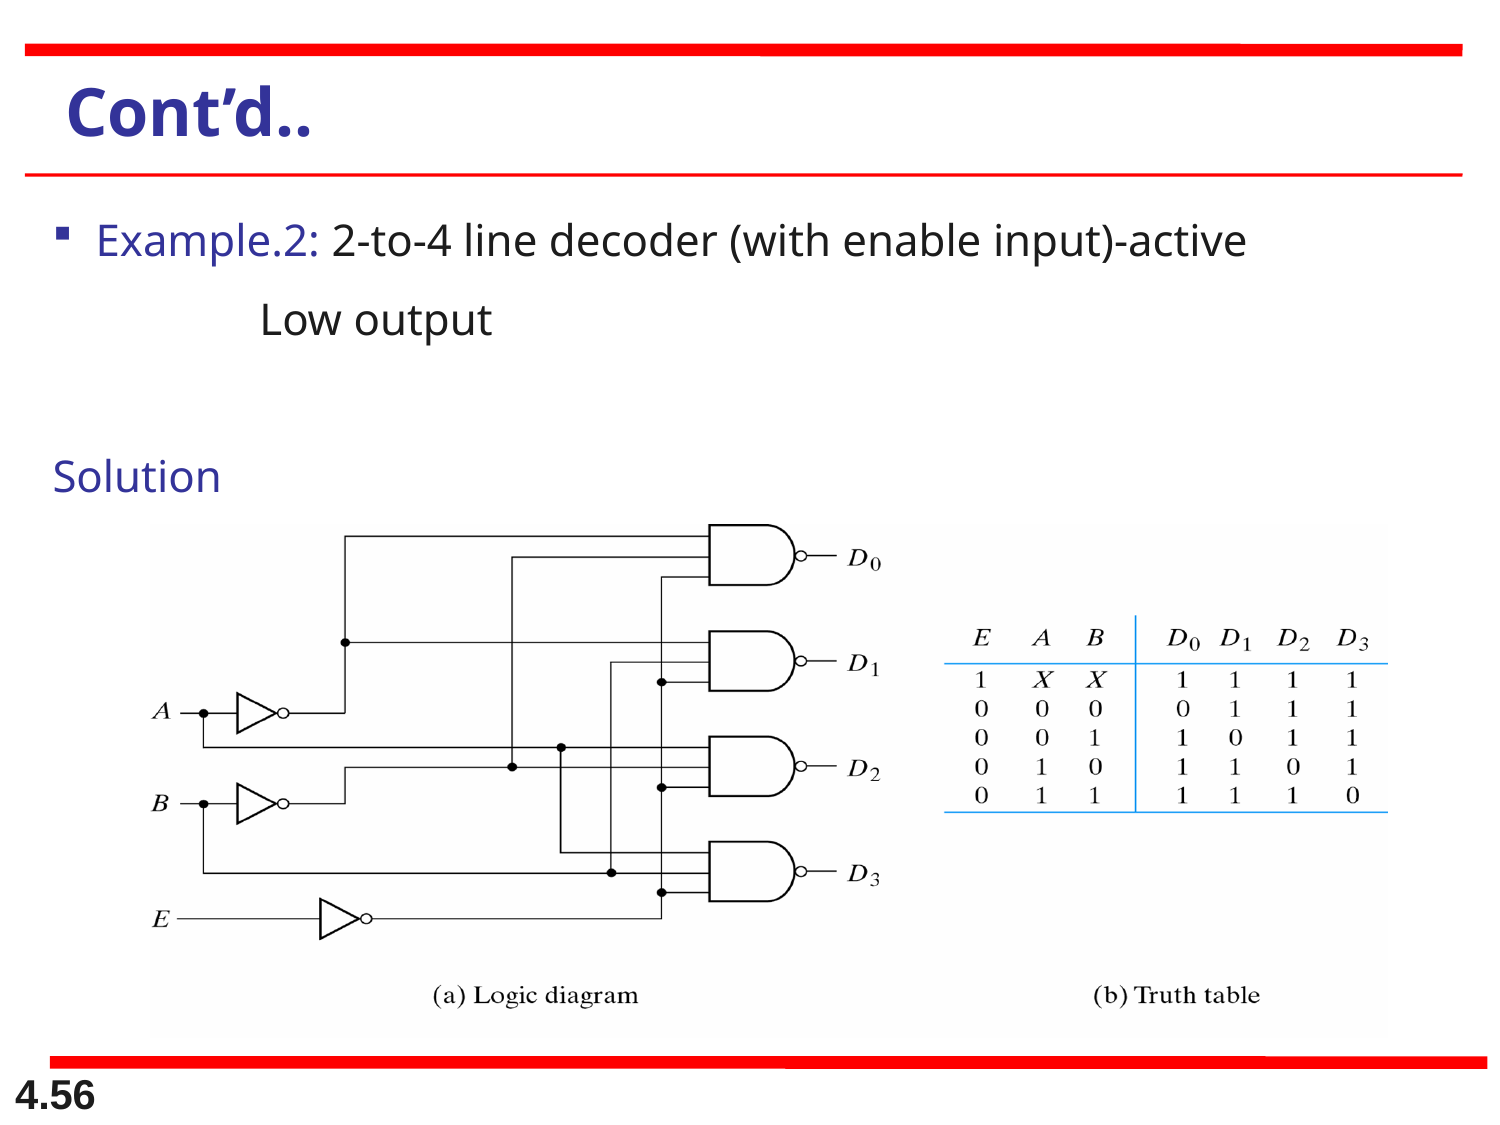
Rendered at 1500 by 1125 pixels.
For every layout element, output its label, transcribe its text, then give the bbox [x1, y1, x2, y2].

text_box Cont’d.. [50, 62, 1363, 158]
text_box Example.2: 2-to-4 line decoder (with enable input)-active Low output Solution [37, 299, 1475, 388]
text_box 4.56 [0, 1049, 313, 1125]
picture [149, 524, 1388, 1038]
